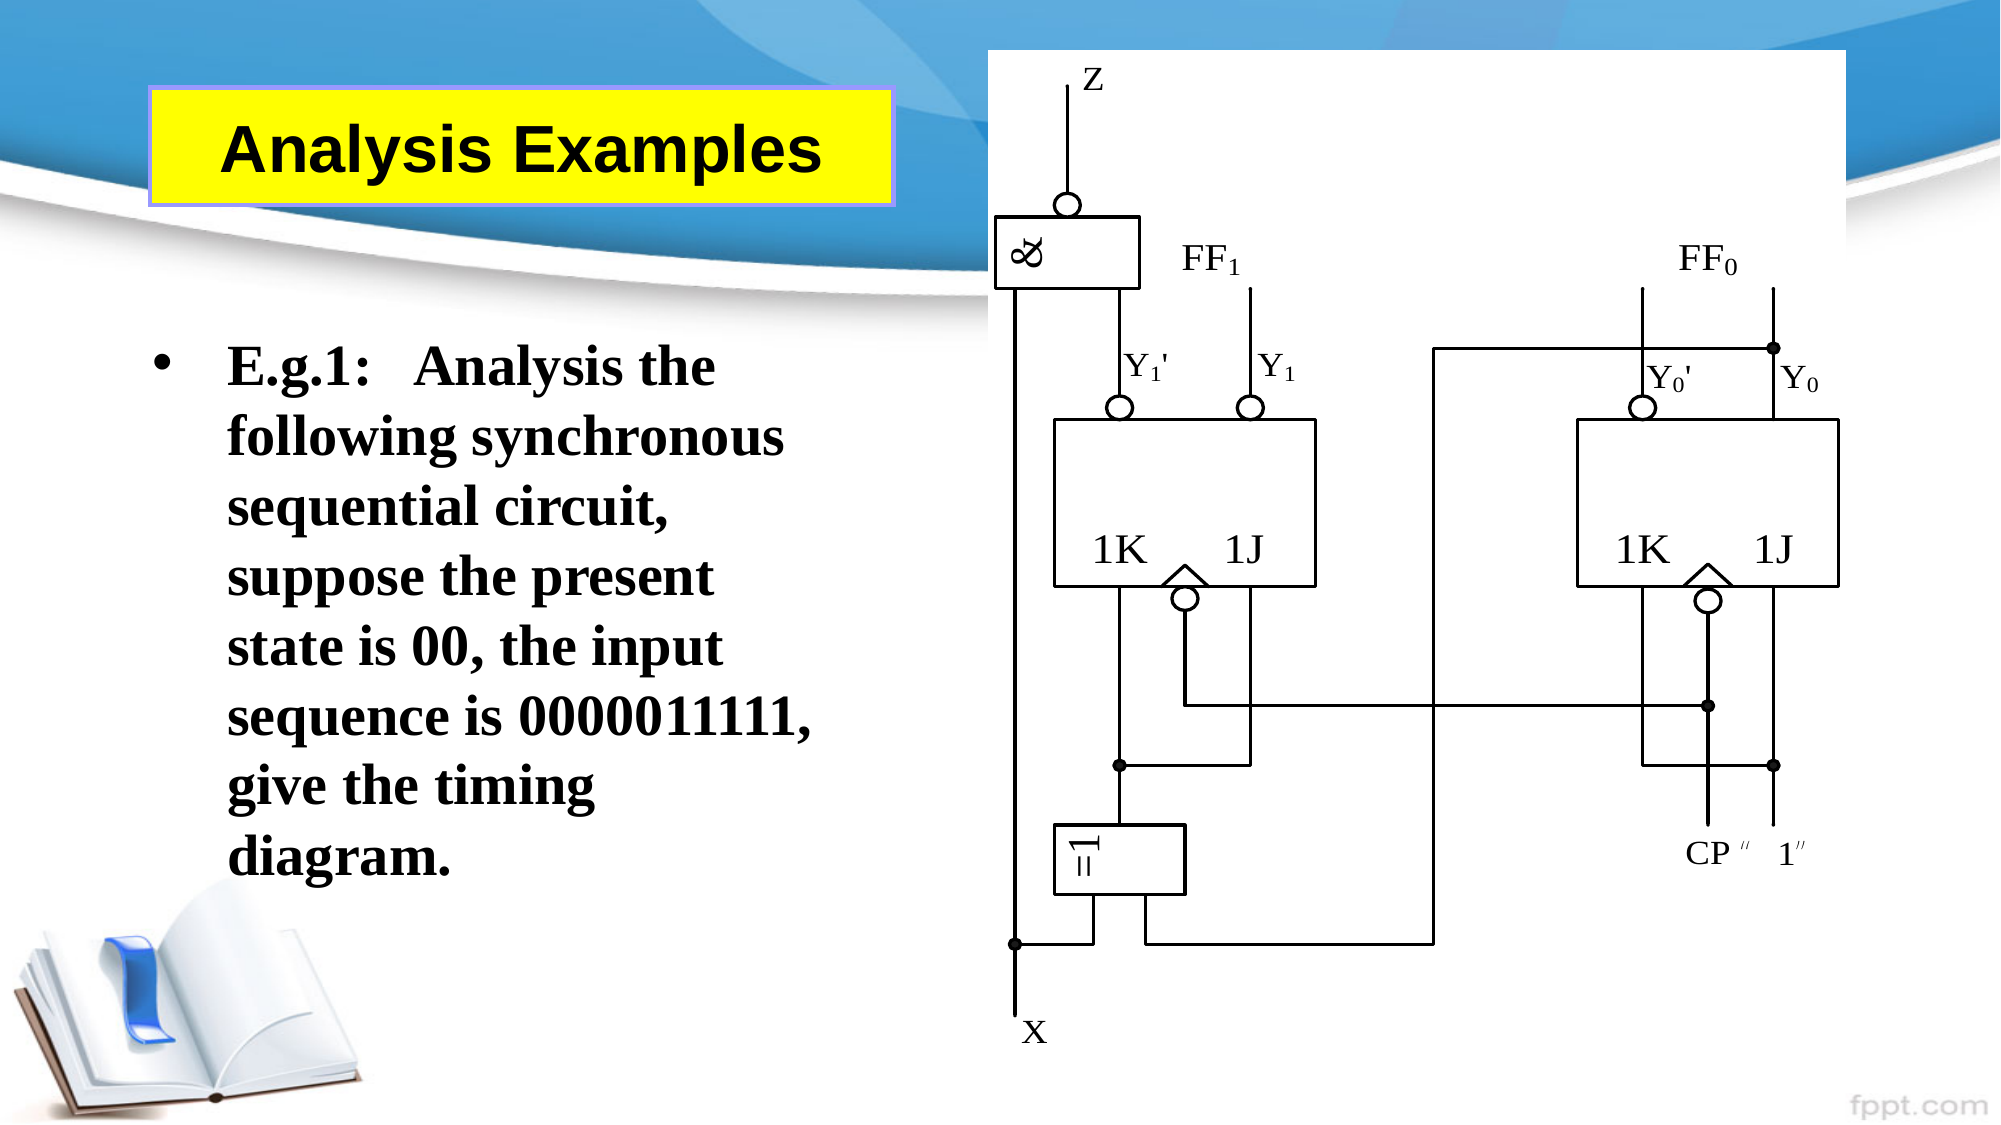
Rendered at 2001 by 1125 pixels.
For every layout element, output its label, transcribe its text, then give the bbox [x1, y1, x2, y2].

text_box E.g.1: Analysis the following synchronous sequential circuit, suppose the present state is 00, the input sequence is 0000011111, give the timing diagram. [137, 319, 841, 895]
title Analysis Examples [149, 87, 894, 206]
picture [0, 0, 2001, 1125]
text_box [987, 49, 1846, 1059]
